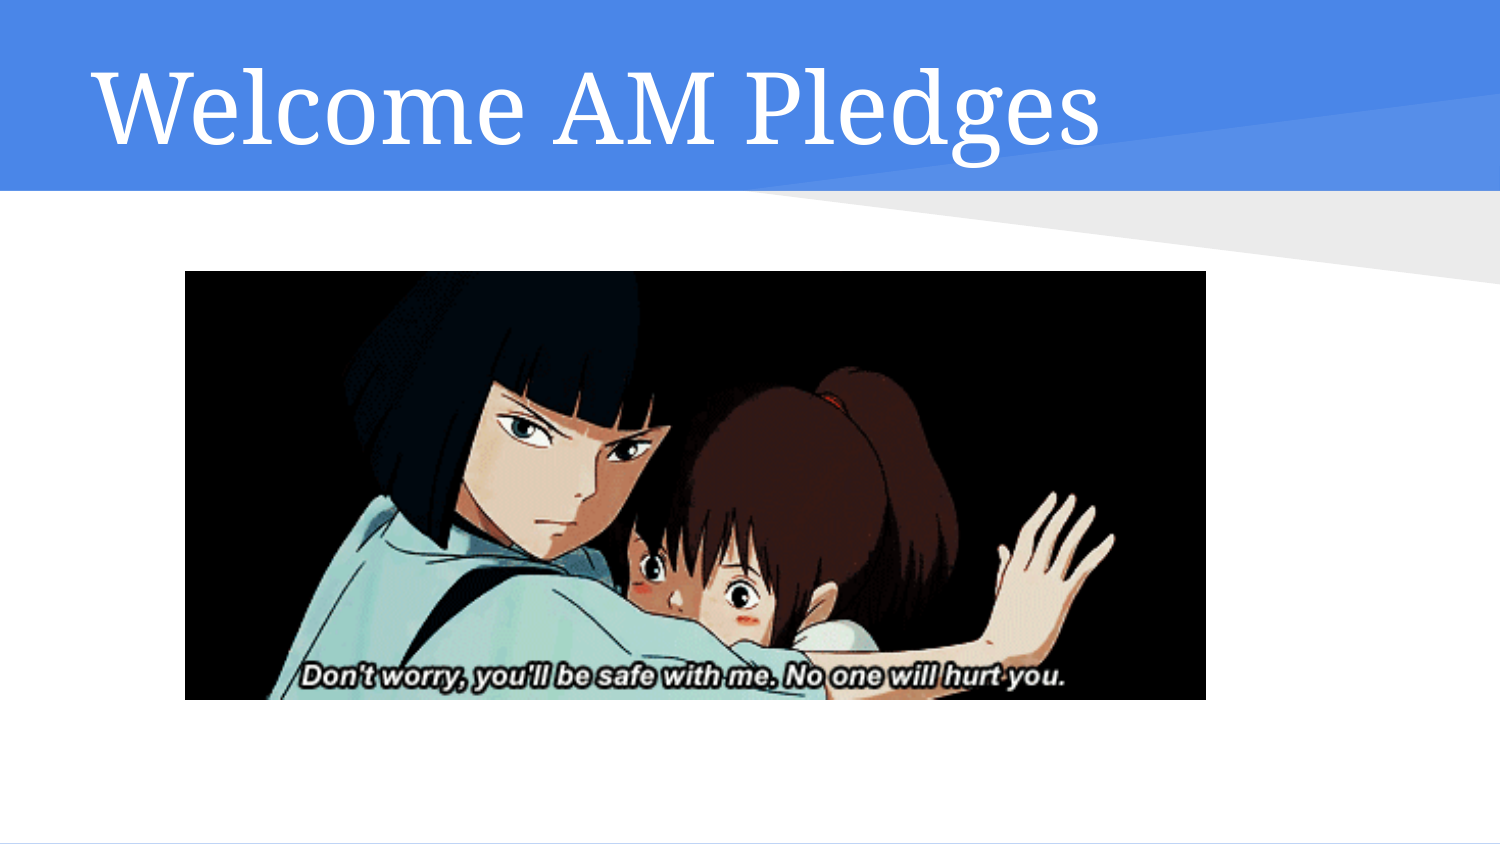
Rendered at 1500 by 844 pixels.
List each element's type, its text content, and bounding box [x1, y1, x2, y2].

title Welcome AM Pledges [75, 33, 1425, 175]
picture [185, 271, 1206, 701]
